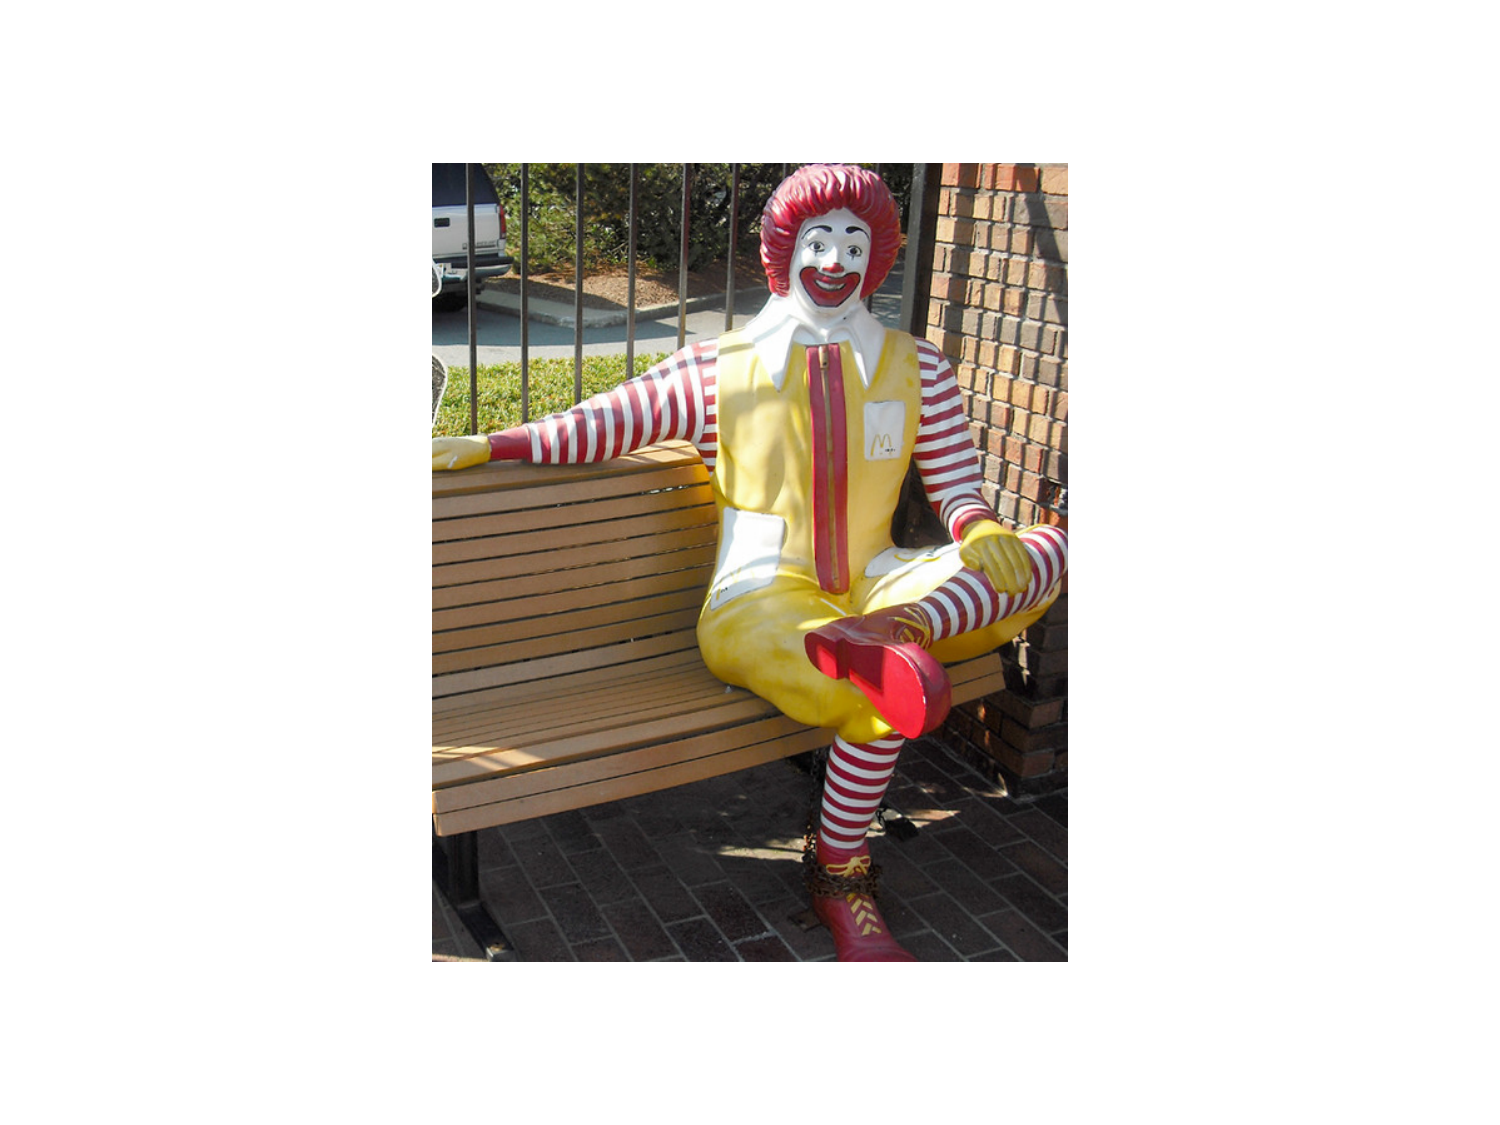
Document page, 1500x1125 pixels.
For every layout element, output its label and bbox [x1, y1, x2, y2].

picture [432, 162, 1068, 963]
